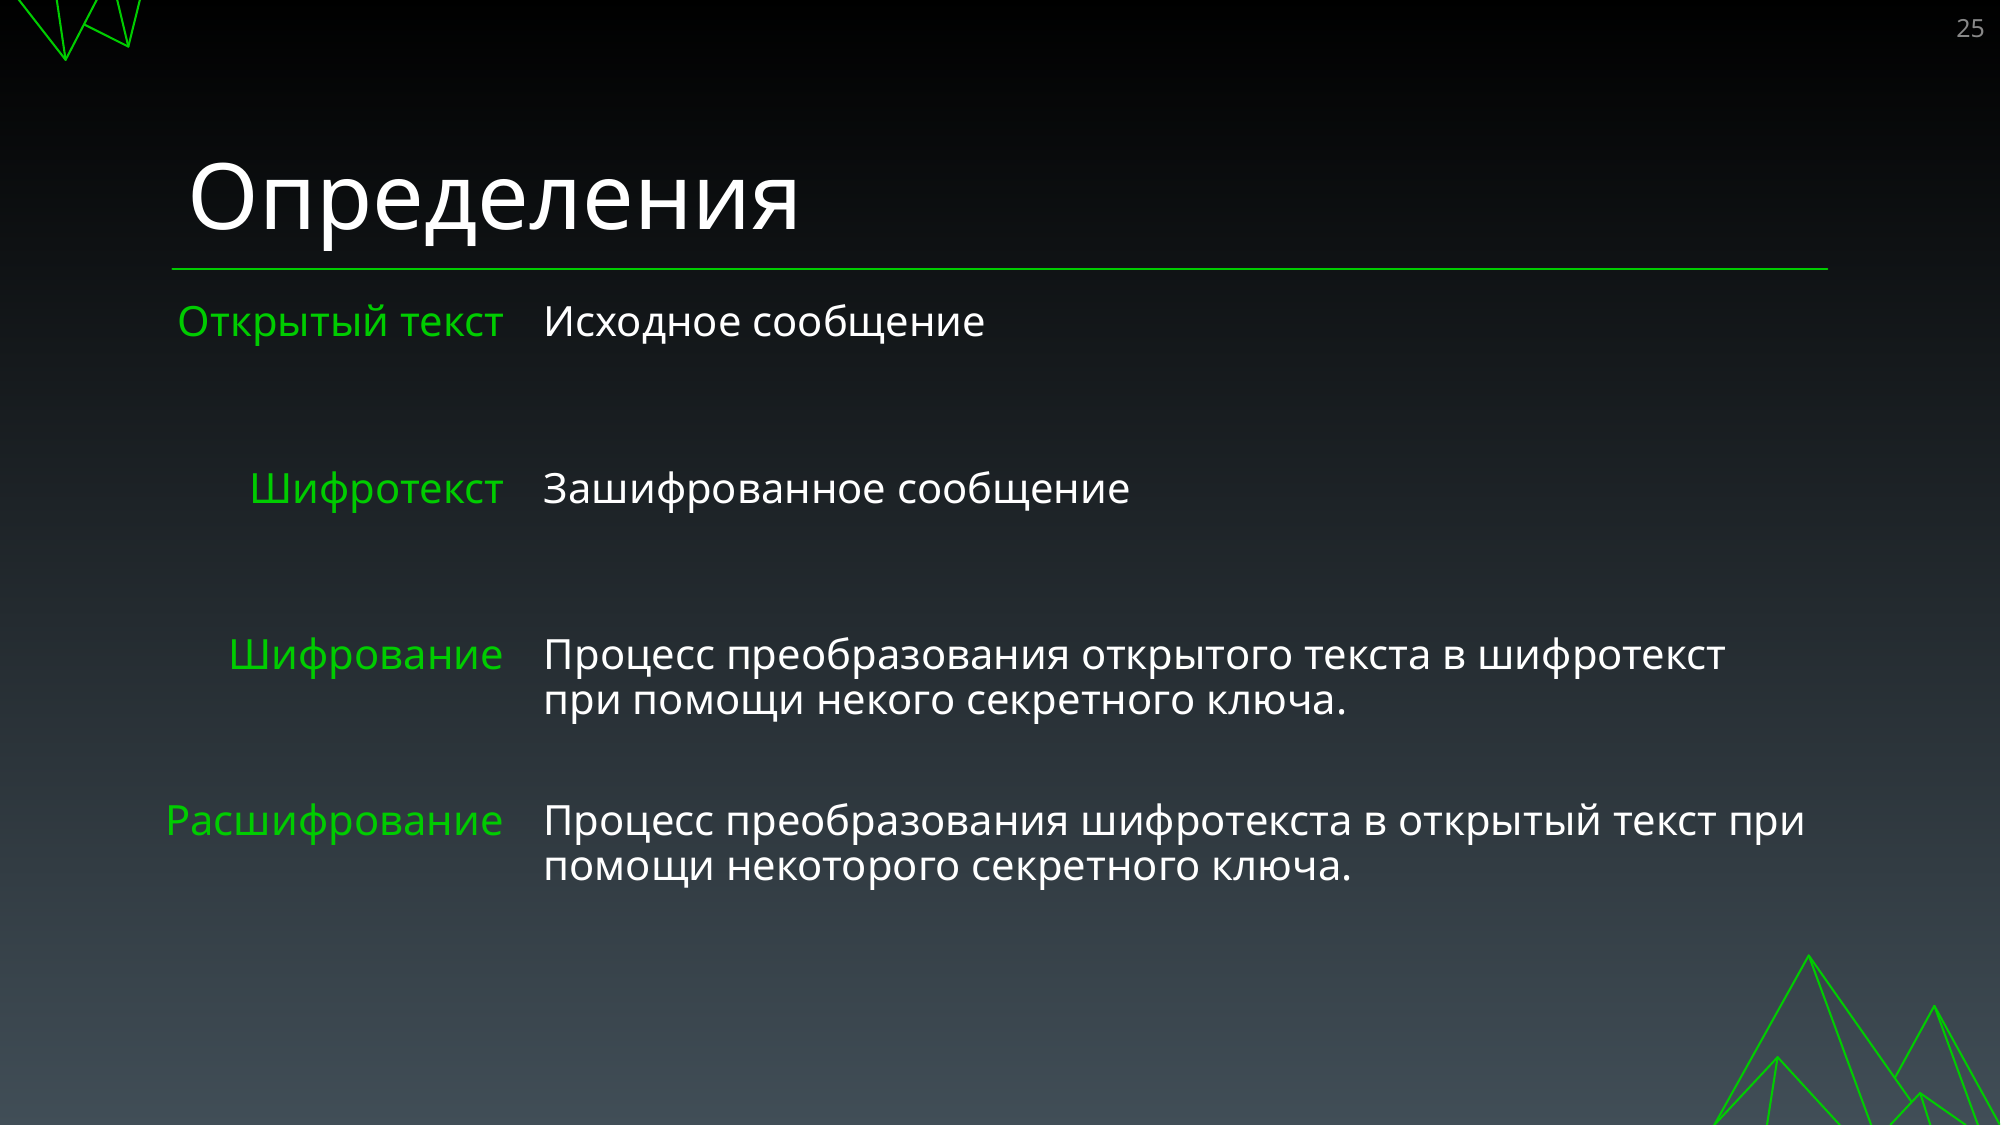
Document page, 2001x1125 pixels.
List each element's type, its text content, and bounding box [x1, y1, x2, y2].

list Шифротекст [172, 459, 519, 613]
list Исходное сообщение [528, 293, 1828, 447]
list Шифрование [172, 625, 519, 780]
list Процесс преобразования шифротекста в открытый текст при помощи некоторого секретного ключа. [528, 792, 1828, 946]
title Определения [172, 84, 1828, 257]
slide_number ‹#› [1550, 0, 2000, 60]
list Расшифрование [111, 792, 519, 946]
list Открытый текст [95, 293, 520, 447]
list Зашифрованное сообщение [528, 459, 1828, 613]
list Процесс преобразования открытого текста в шифротекст при помощи некого секретного ключа. [528, 625, 1828, 780]
